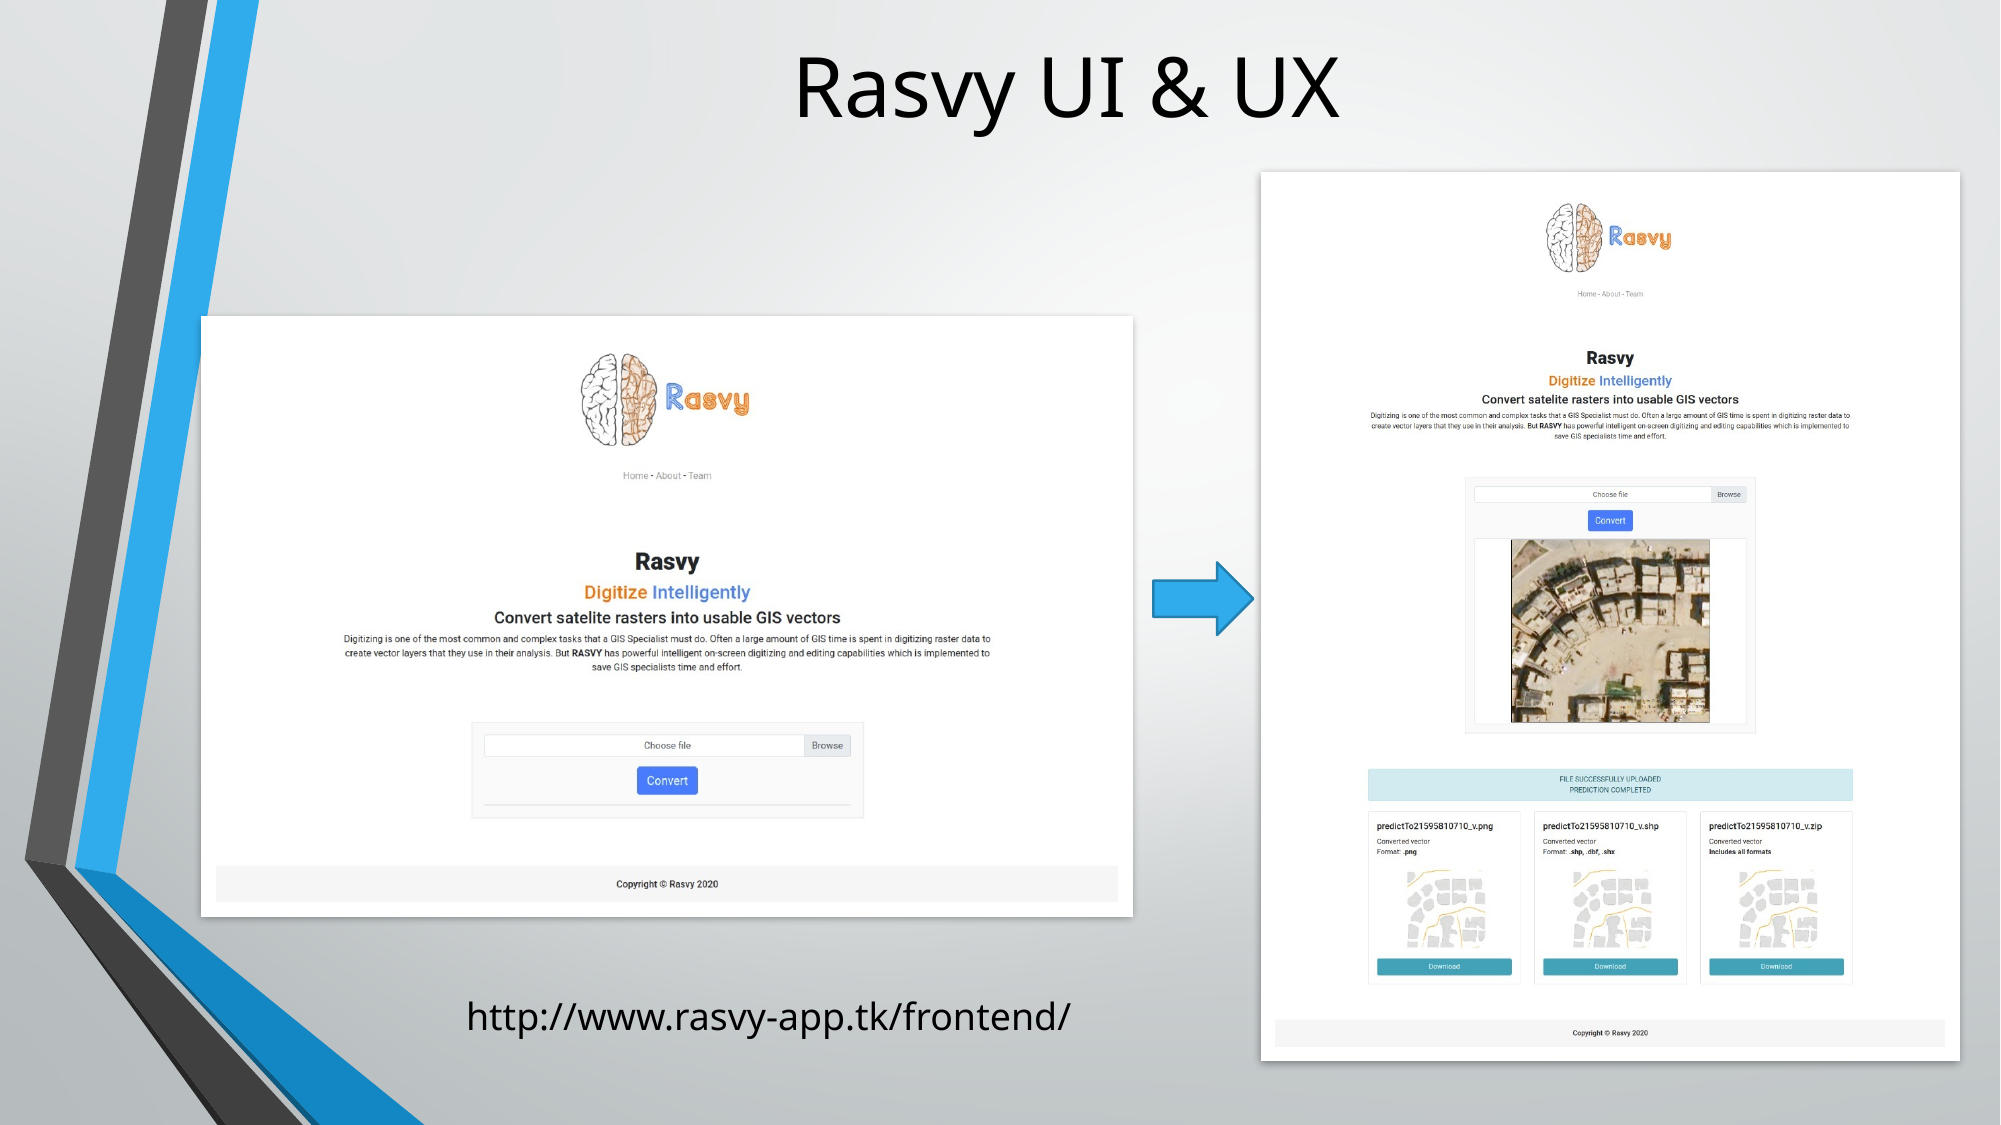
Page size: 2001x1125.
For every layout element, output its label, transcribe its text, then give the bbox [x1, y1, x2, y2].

title Rasvy UI & UX [245, 0, 1889, 269]
picture [1274, 186, 1946, 1047]
text_box http://www.rasvy-app.tk/frontend/ [451, 985, 1154, 1046]
text_box [1152, 561, 1255, 637]
picture [215, 330, 1119, 903]
